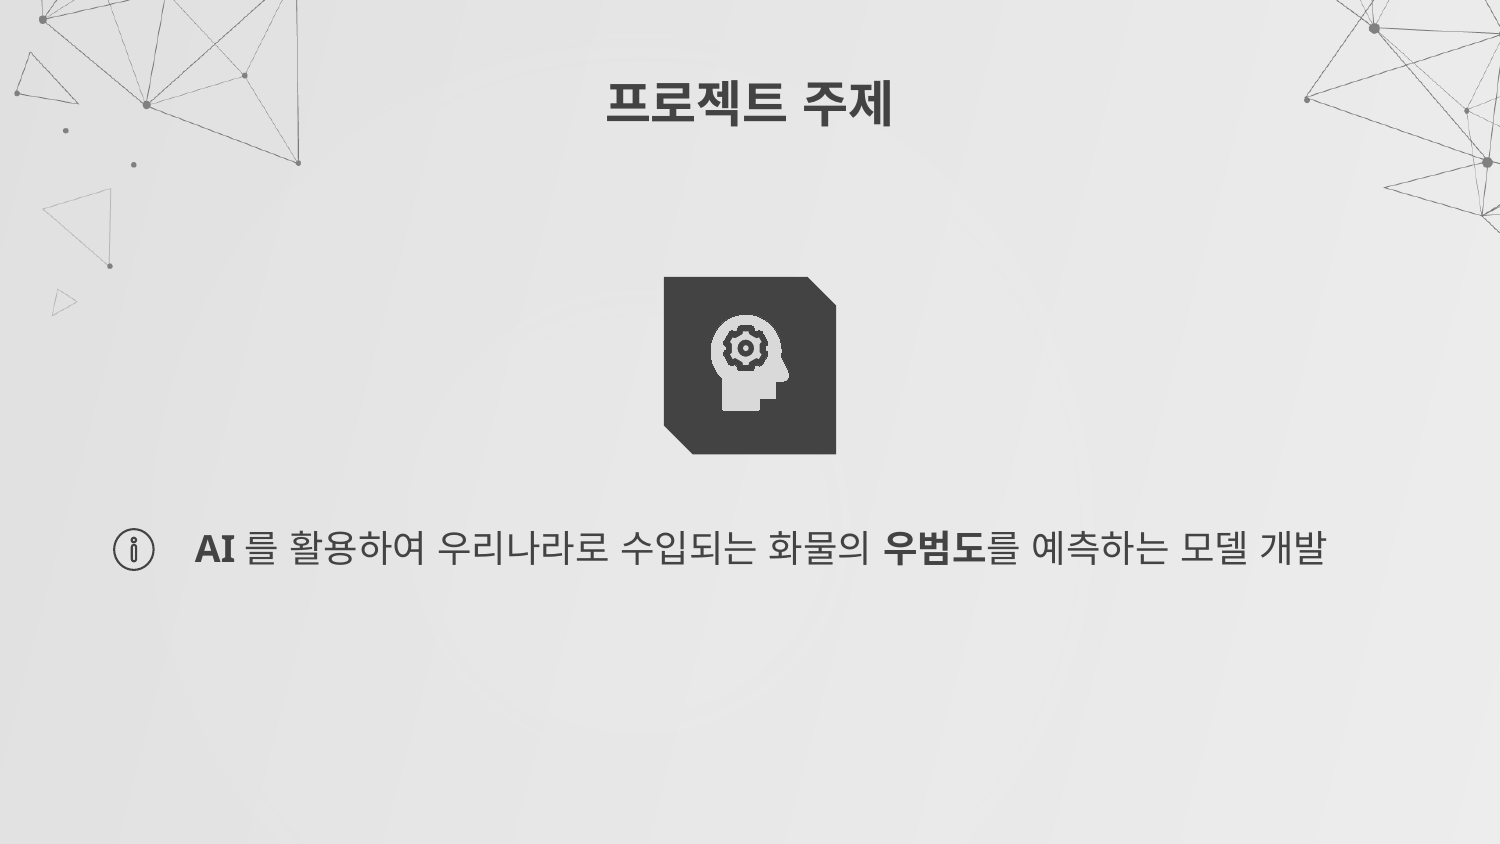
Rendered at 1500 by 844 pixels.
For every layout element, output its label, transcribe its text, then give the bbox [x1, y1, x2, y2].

title AI를 활용하여 우리나라로 수입되는 화물의 우범도를 예측하는 모델 개발 [133, 514, 1390, 585]
title 프로젝트 주제 [322, 57, 1178, 214]
text_box [114, 529, 154, 570]
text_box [663, 276, 837, 455]
picture [0, 0, 1500, 844]
